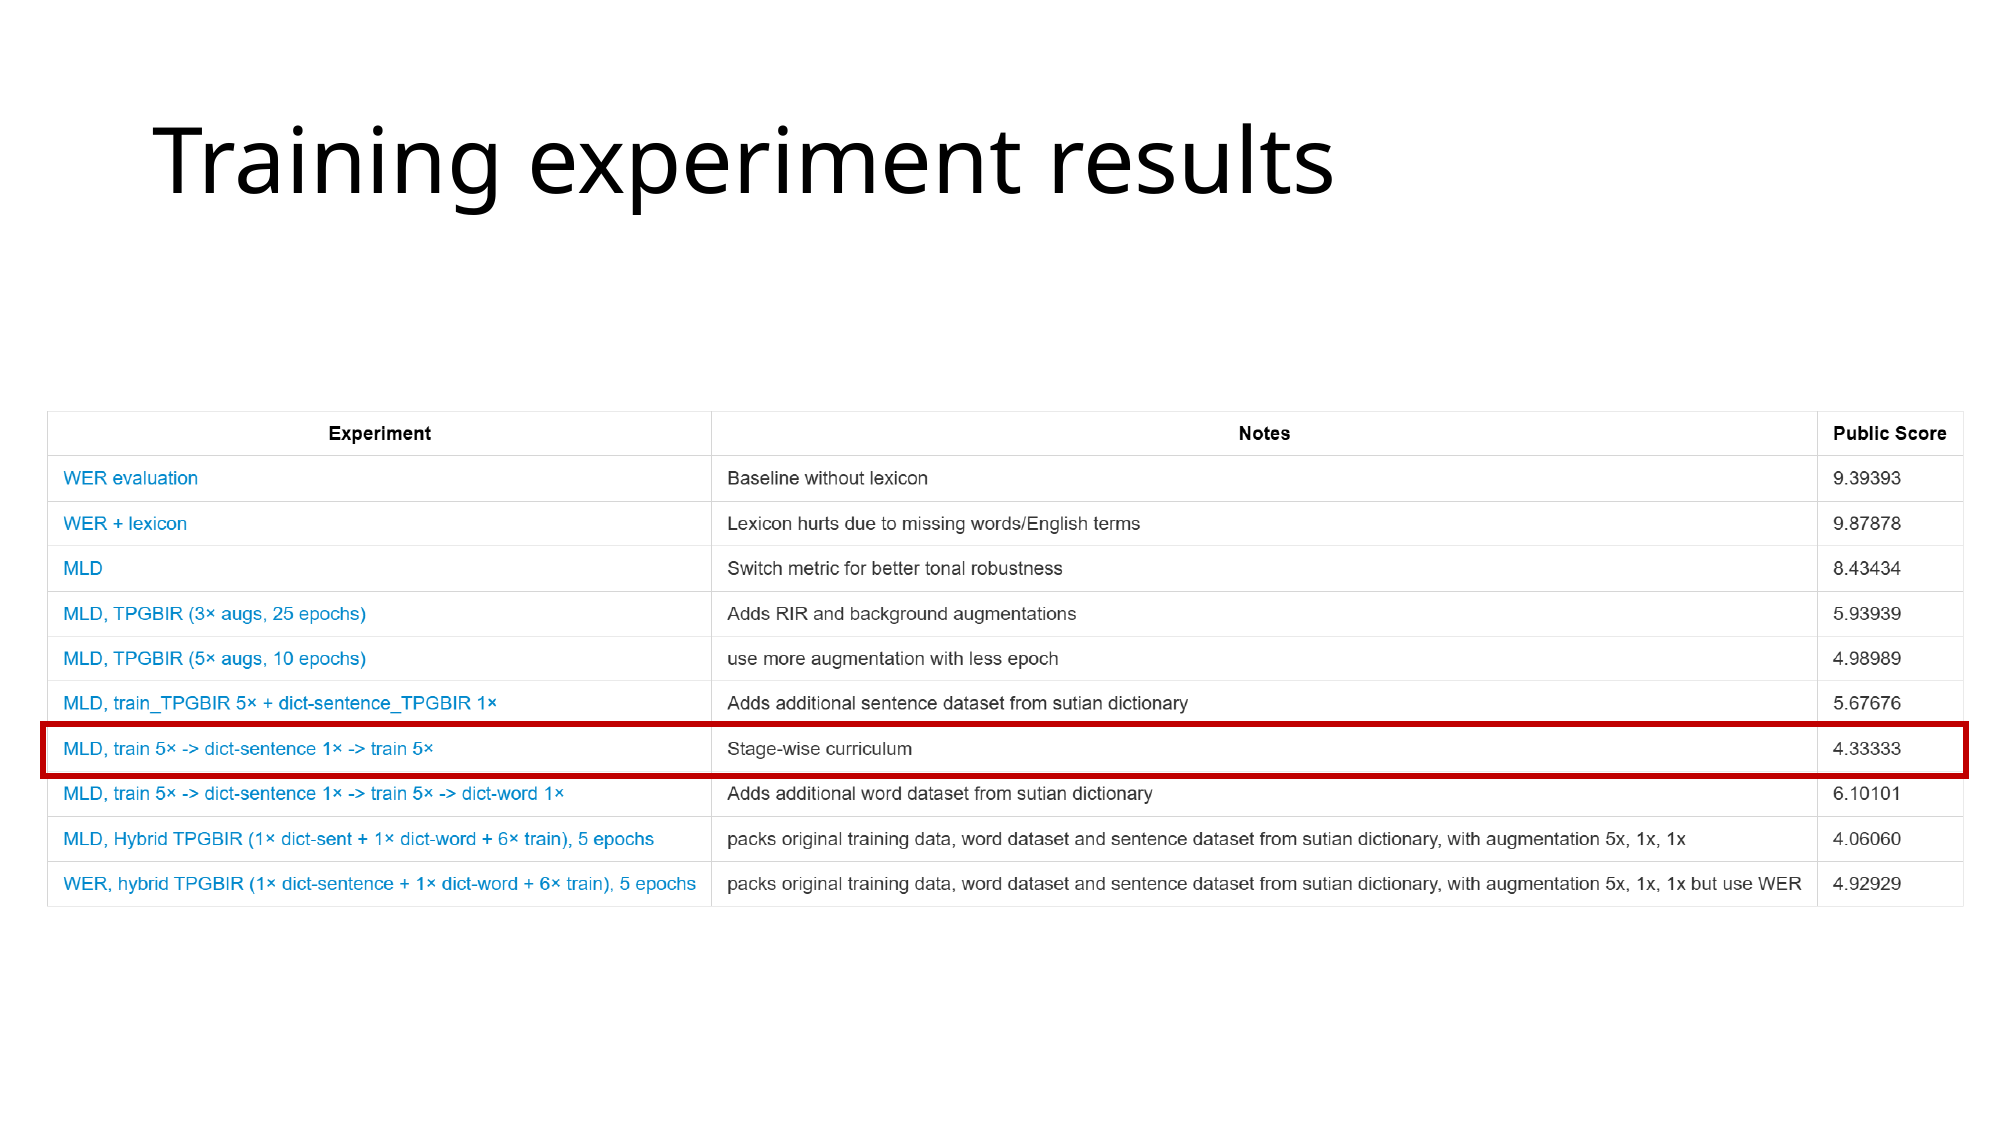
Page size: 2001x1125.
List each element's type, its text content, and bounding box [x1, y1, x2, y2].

picture [42, 404, 1967, 911]
title Training experiment results [137, 55, 1863, 273]
